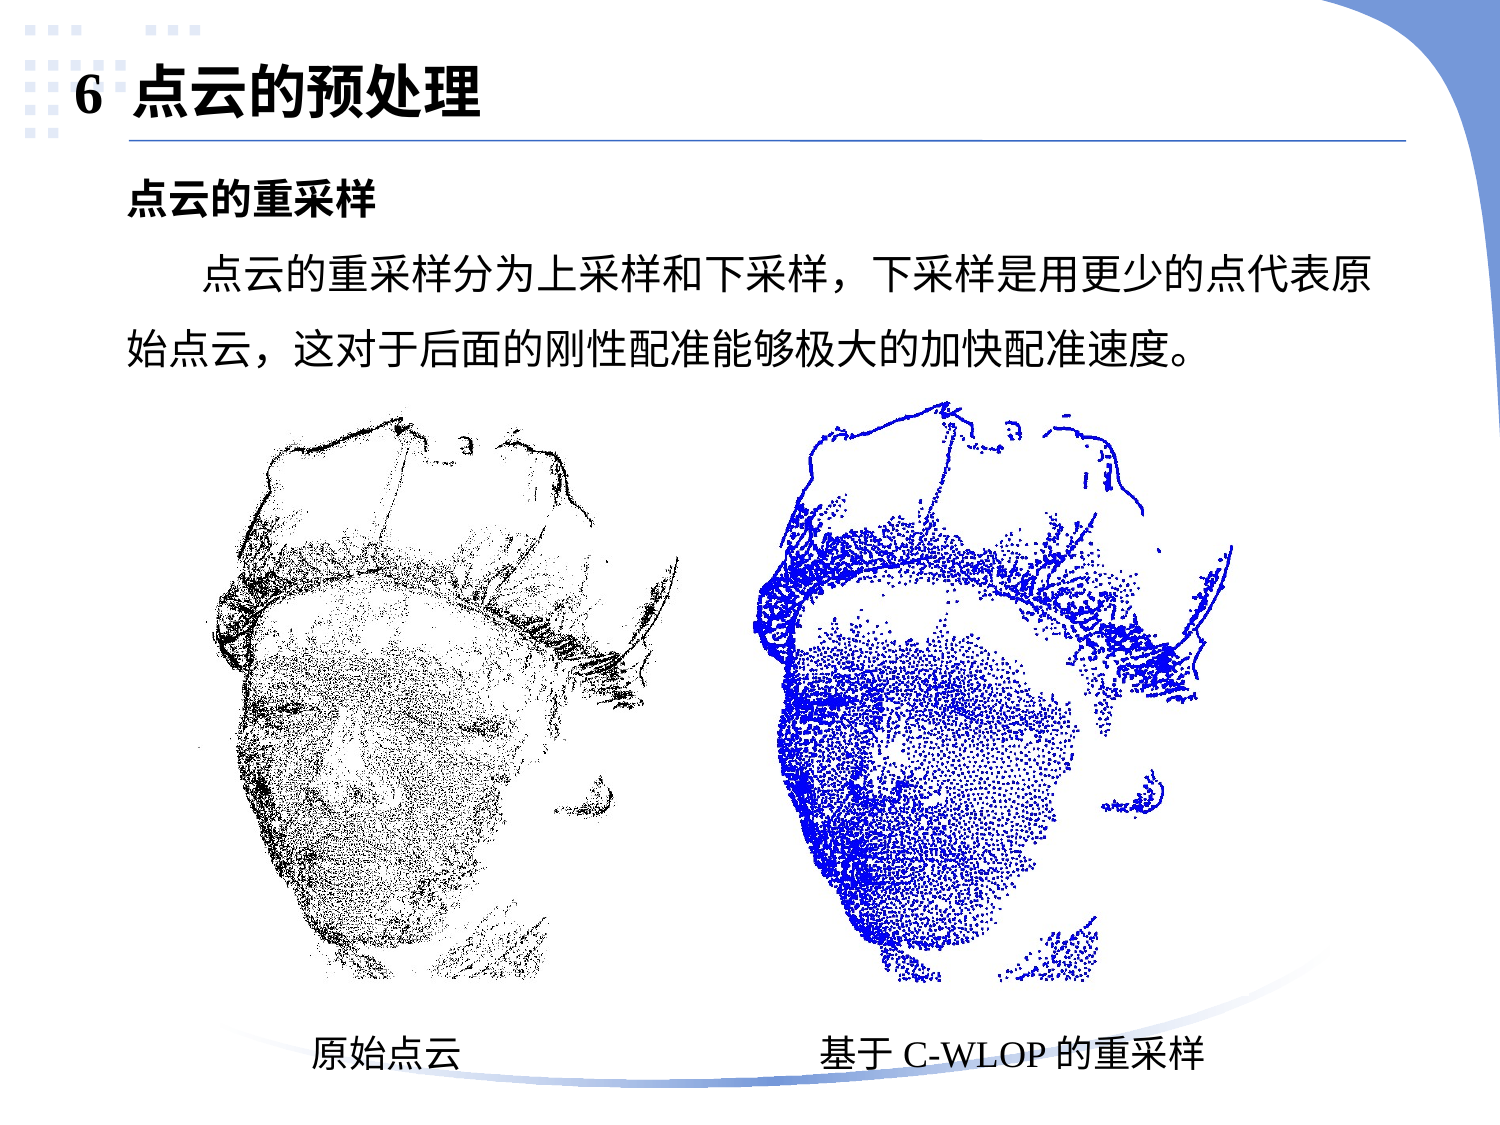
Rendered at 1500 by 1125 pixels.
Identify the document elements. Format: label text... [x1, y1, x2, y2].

text_box 点云的重采样 点云的重采样分为上采样和下采样，下采样是用更少的点代表原始点云，这对于后面的刚性配准能够极大的加快配准速度。 [112, 165, 1388, 381]
text_box 6 点云的预处理 [59, 40, 1500, 141]
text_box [190, 385, 1250, 1084]
